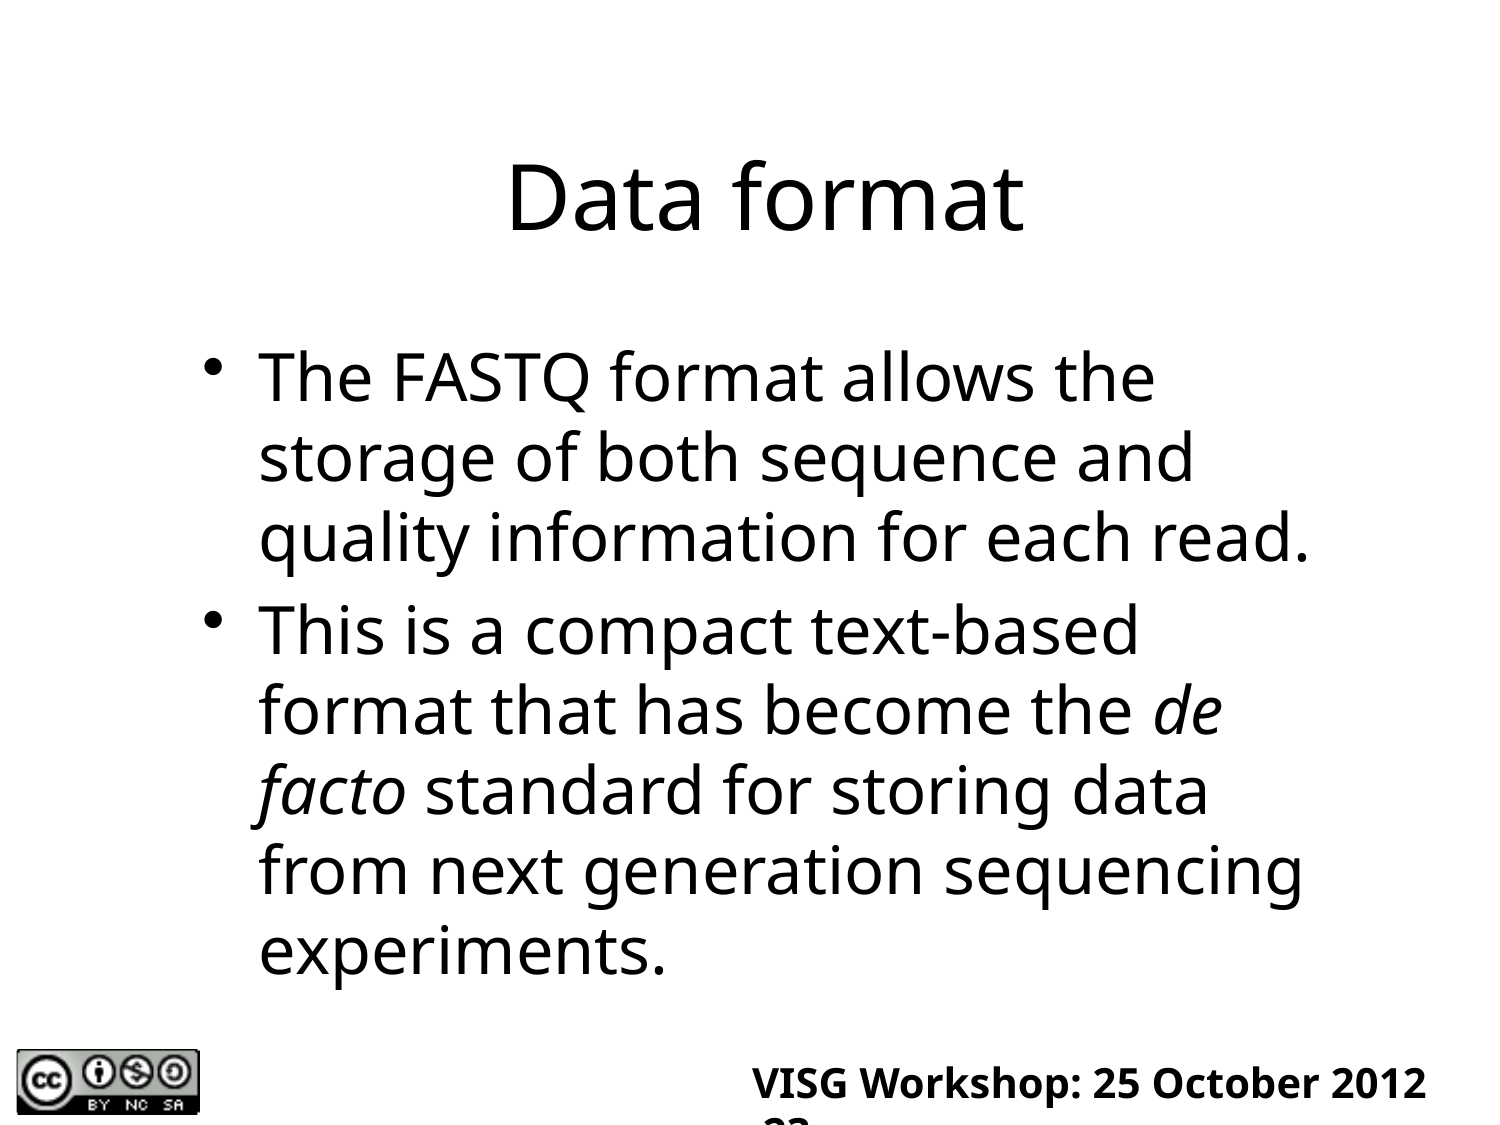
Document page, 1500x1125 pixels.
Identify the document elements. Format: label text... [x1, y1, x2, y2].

title Data format [187, 99, 1344, 288]
list The FASTQ format allows the storage of both sequence and quality information for each read. This is a compact text-based format that has become the de facto standard for storing data from next generation sequencing experiments. [187, 326, 1344, 1003]
picture [16, 1049, 200, 1115]
